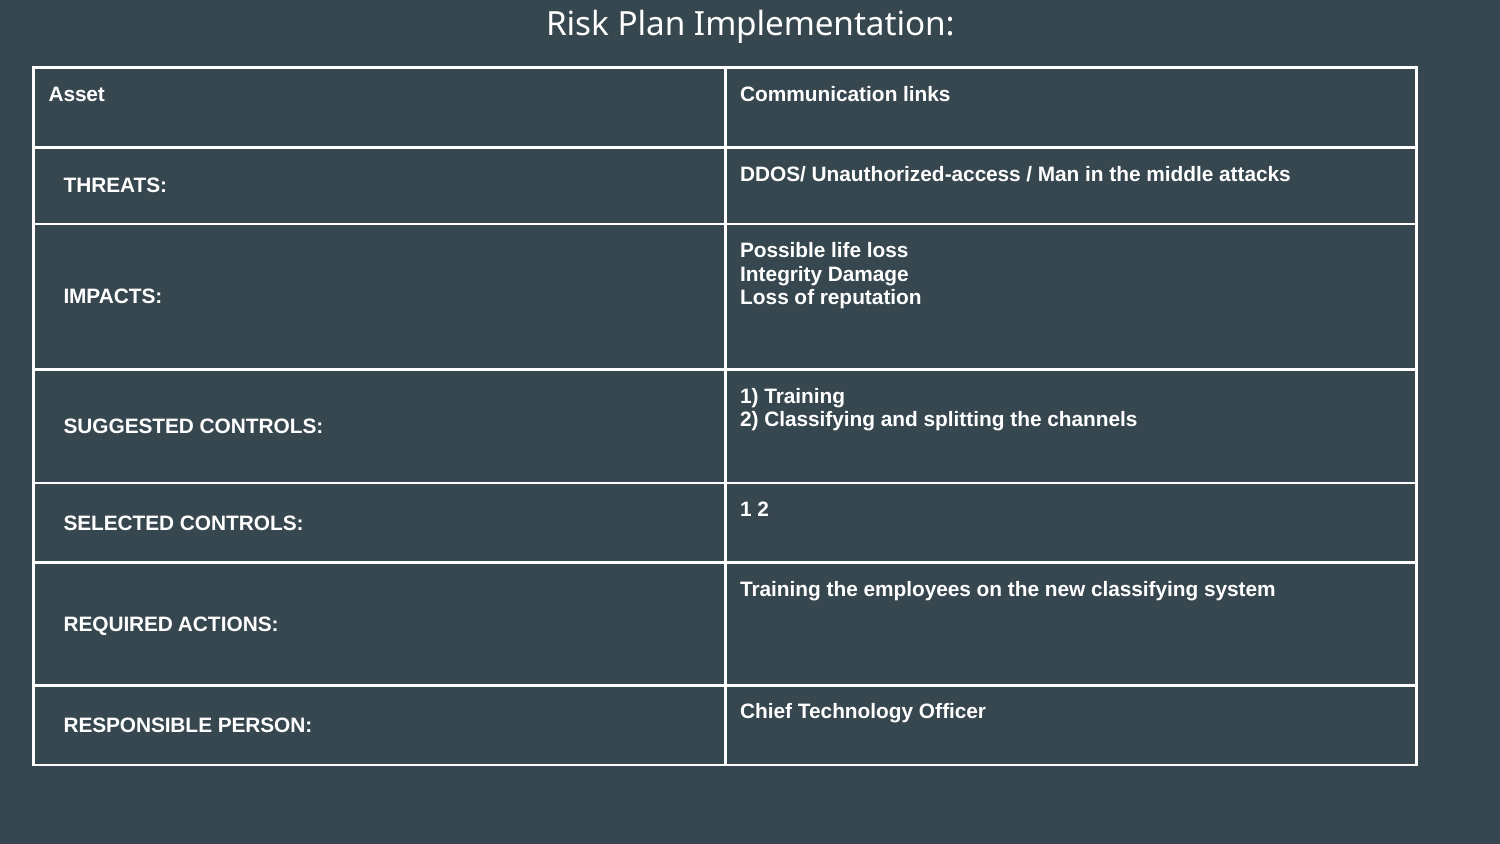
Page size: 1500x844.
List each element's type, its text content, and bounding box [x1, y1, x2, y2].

table_cell RESPONSIBLE PERSON: [35, 687, 724, 764]
table_cell Possible life loss Integrity Damage Loss of reputation [727, 225, 1415, 368]
table_header Asset [35, 69, 724, 146]
text_box Risk Plan Implementation: [386, 0, 1115, 68]
table_cell SELECTED CONTROLS: [35, 484, 724, 561]
table_cell THREATS: [35, 149, 724, 223]
table_cell Training the employees on the new classifying system [727, 564, 1415, 684]
table_header Communication links [727, 69, 1415, 146]
table_cell SUGGESTED CONTROLS: [35, 371, 724, 482]
table_cell DDOS/ Unauthorized-access / Man in the middle attacks [727, 149, 1415, 223]
table_cell Chief Technology Officer [727, 687, 1415, 764]
table_cell REQUIRED ACTIONS: [35, 564, 724, 684]
table_cell 1 2 [727, 484, 1415, 561]
table_cell IMPACTS: [35, 225, 724, 368]
table_cell 1) Training 2) Classifying and splitting the channels [727, 371, 1415, 482]
